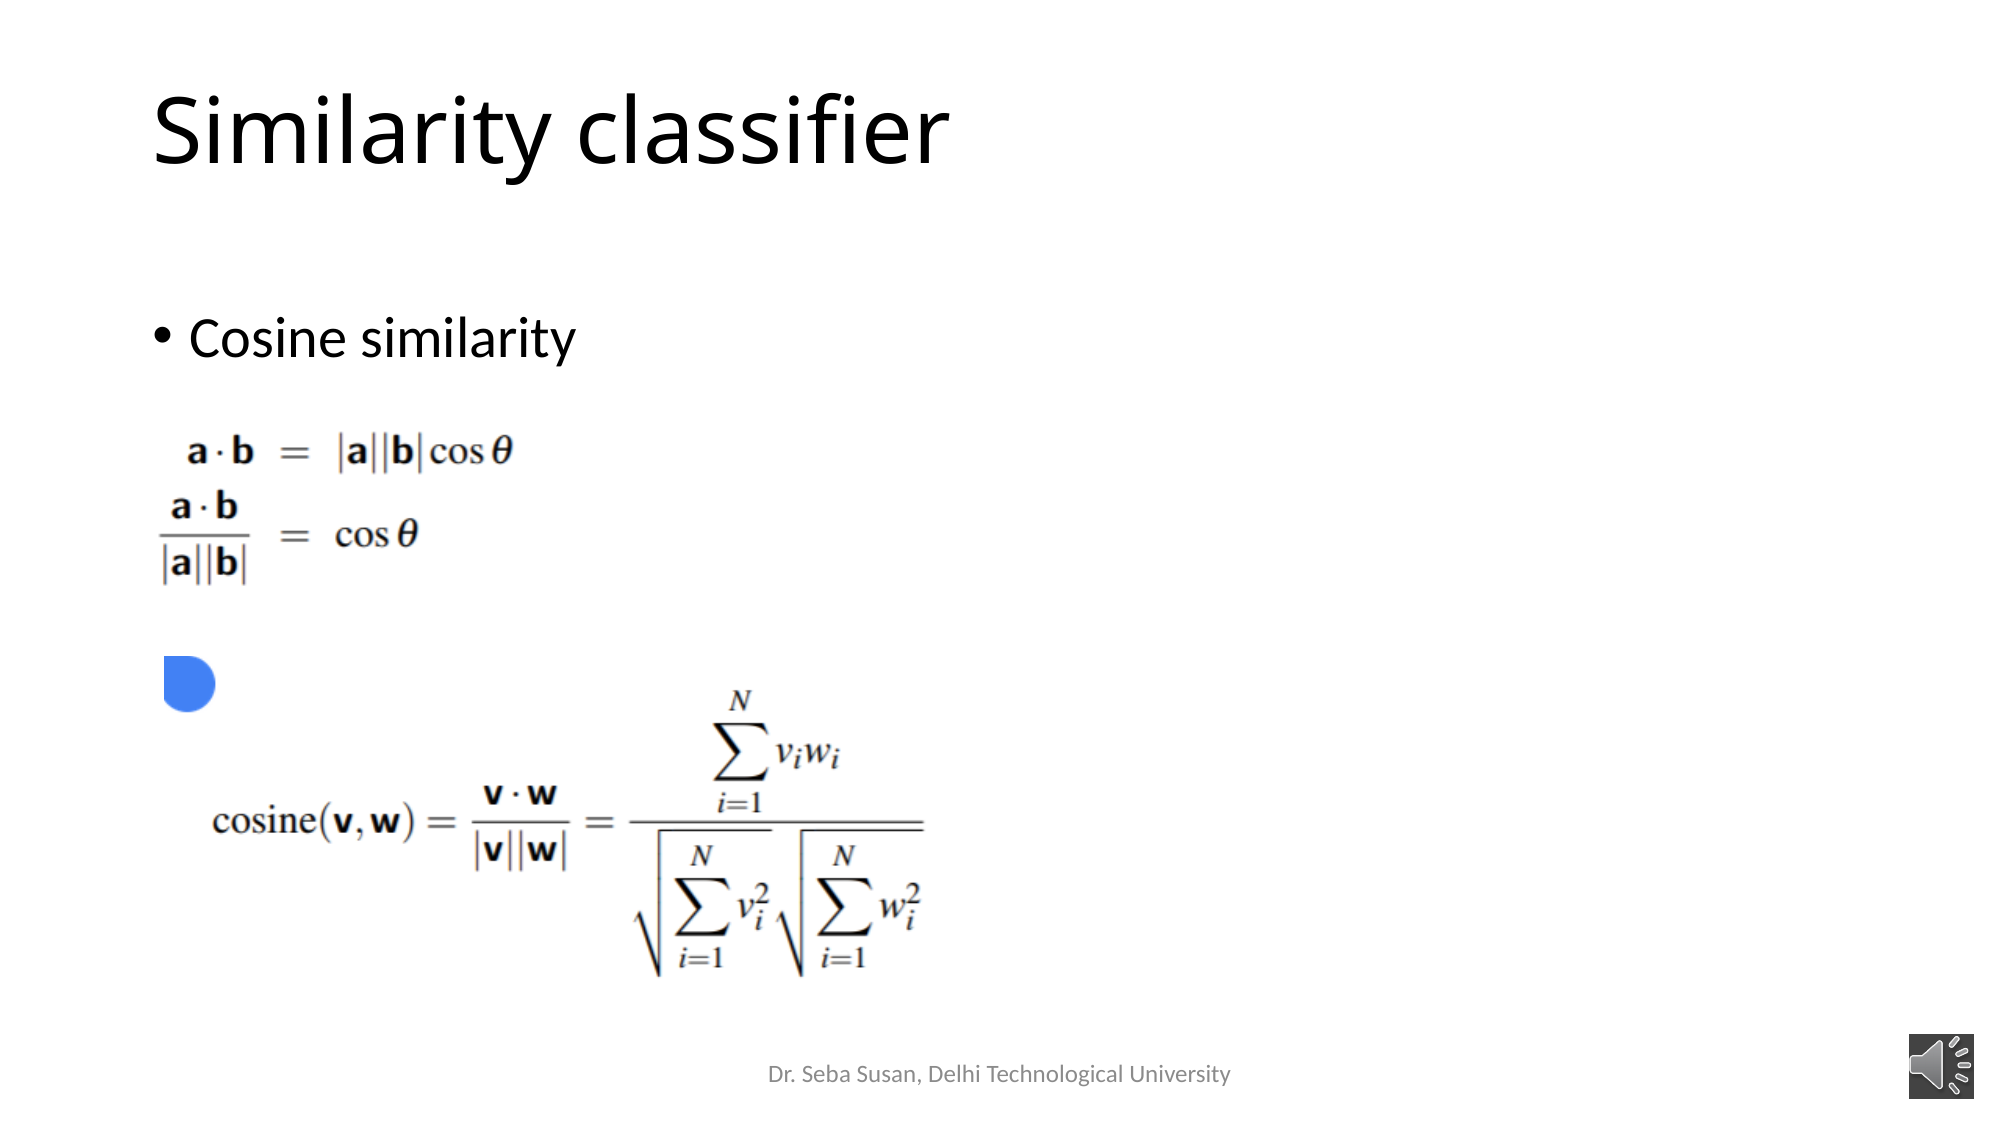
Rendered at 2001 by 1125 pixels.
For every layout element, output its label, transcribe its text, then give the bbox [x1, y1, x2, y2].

picture [164, 656, 952, 999]
picture [104, 418, 558, 608]
footer Dr. Seba Susan, Delhi Technological University [662, 1042, 1338, 1103]
title Similarity classifier [137, 59, 1863, 278]
picture [1908, 1033, 1975, 1100]
list Cosine similarity [137, 299, 1863, 1014]
